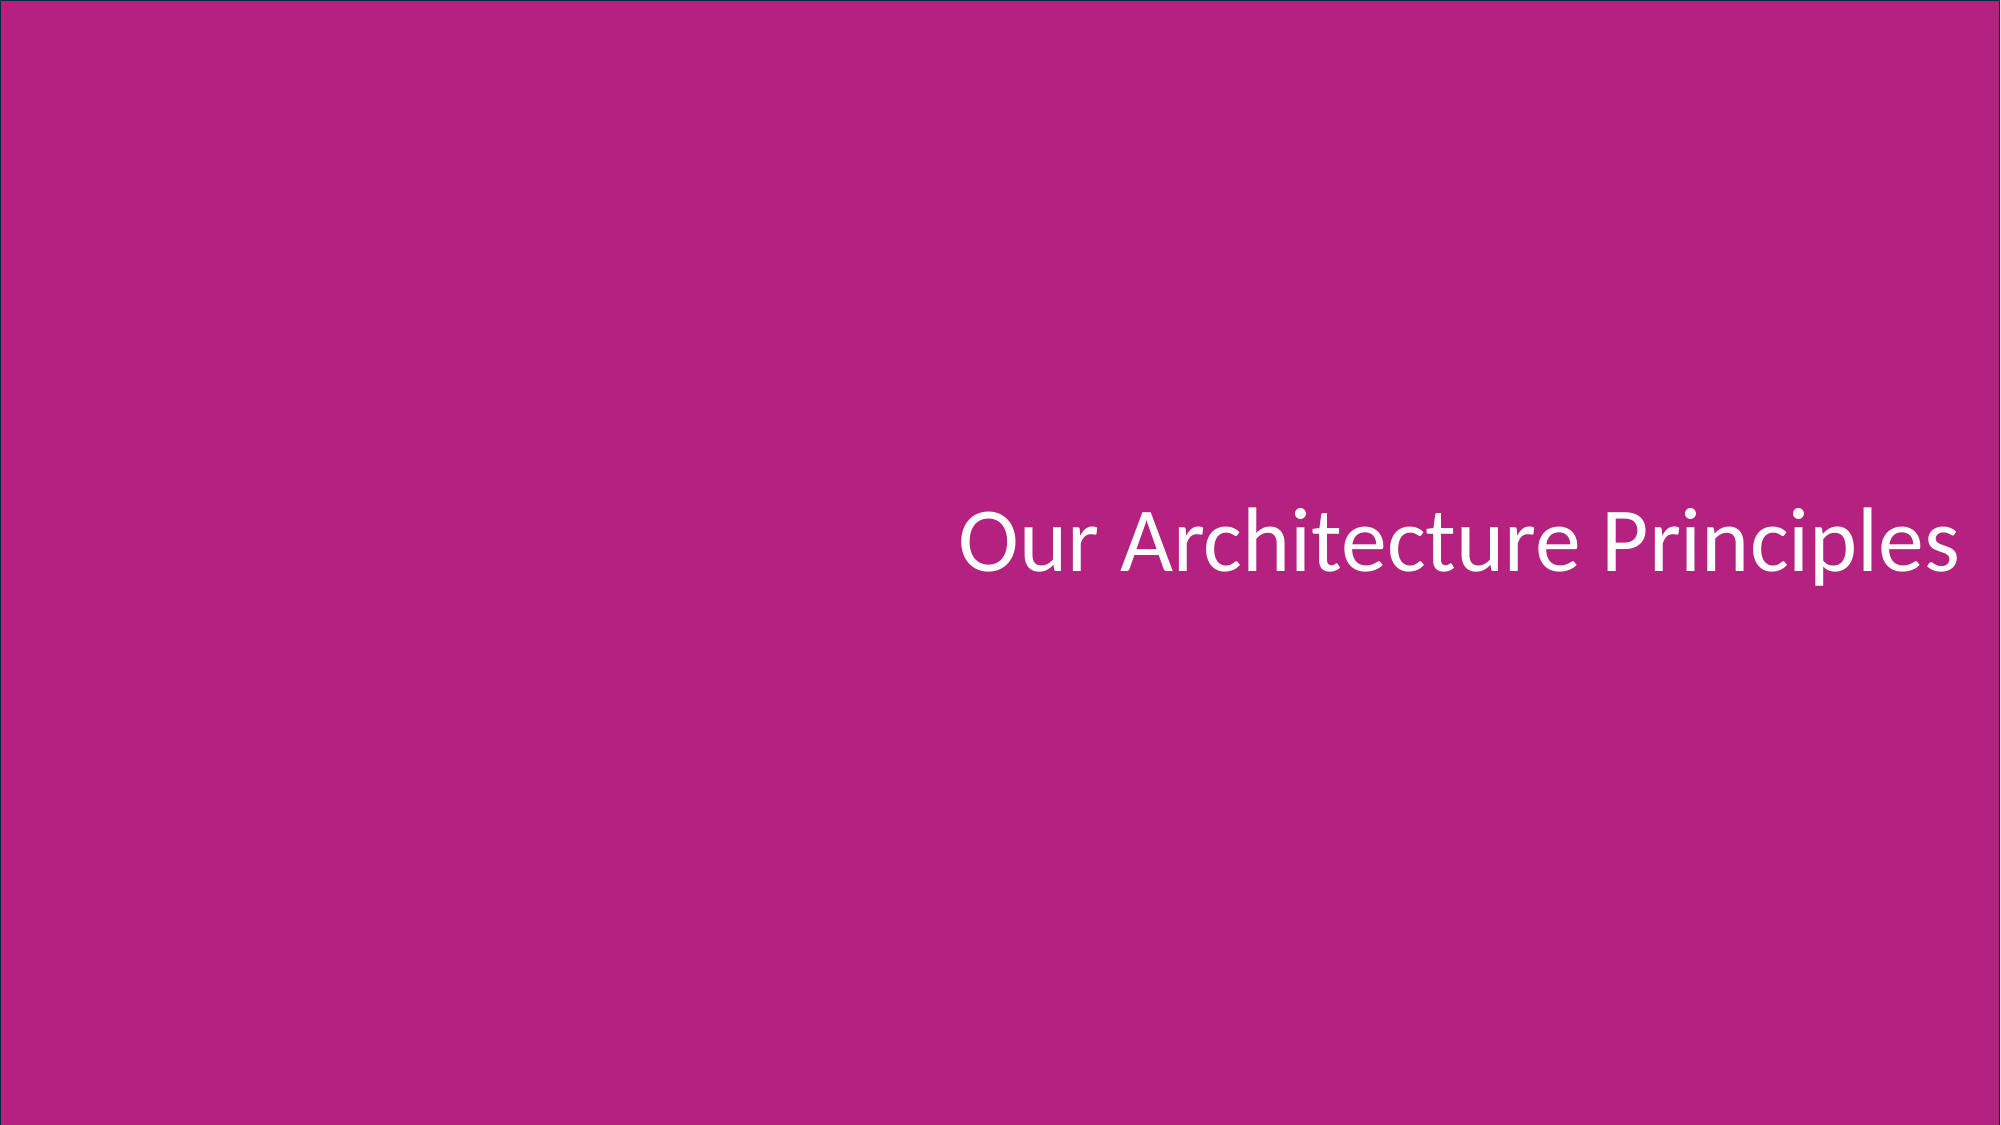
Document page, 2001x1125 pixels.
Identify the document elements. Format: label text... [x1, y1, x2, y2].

title Our Architecture Principles [477, 415, 1978, 600]
